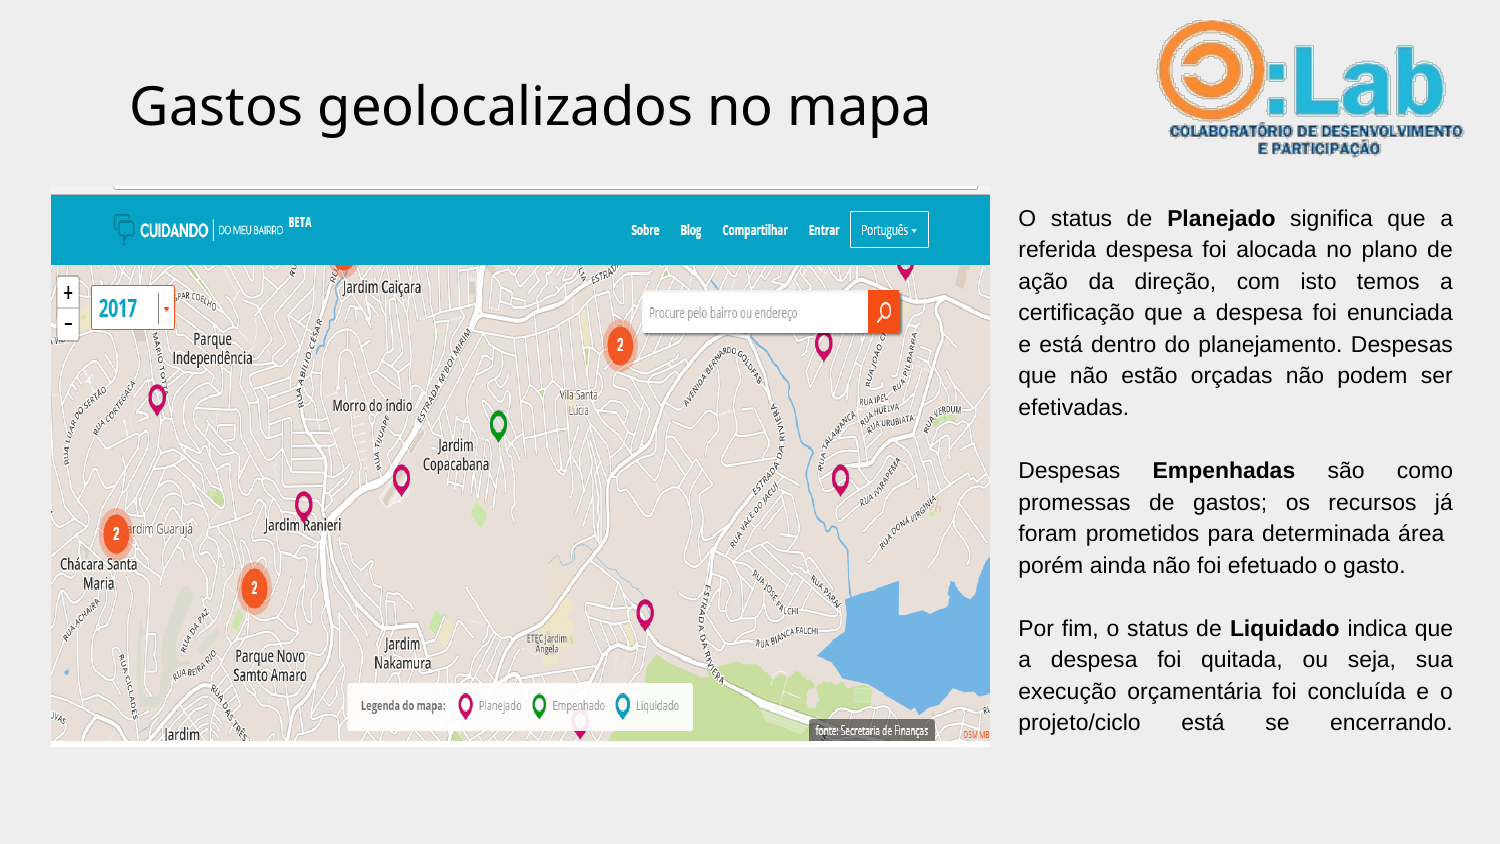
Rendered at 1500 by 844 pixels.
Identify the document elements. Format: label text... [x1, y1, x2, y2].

text_box O status de Planejado significa que a referida despesa foi alocada no plano de ação da direção, com isto temos a certificação que a despesa foi enunciada e está dentro do planejamento. Despesas que não estão orçadas não podem ser efetivadas. Despesas Empenhadas são como promessas de gastos; os recursos já foram prometidos para determinada área porém ainda não foi efetuado o gasto. Por fim, o status de Liquidado indica que a despesa foi quitada, ou seja, sua execução orçamentária foi concluída e o projeto/ciclo está se encerrando. [1003, 184, 1469, 745]
title Gastos geolocalizados no mapa [114, 55, 981, 139]
picture [1155, 18, 1469, 162]
picture [50, 186, 990, 747]
